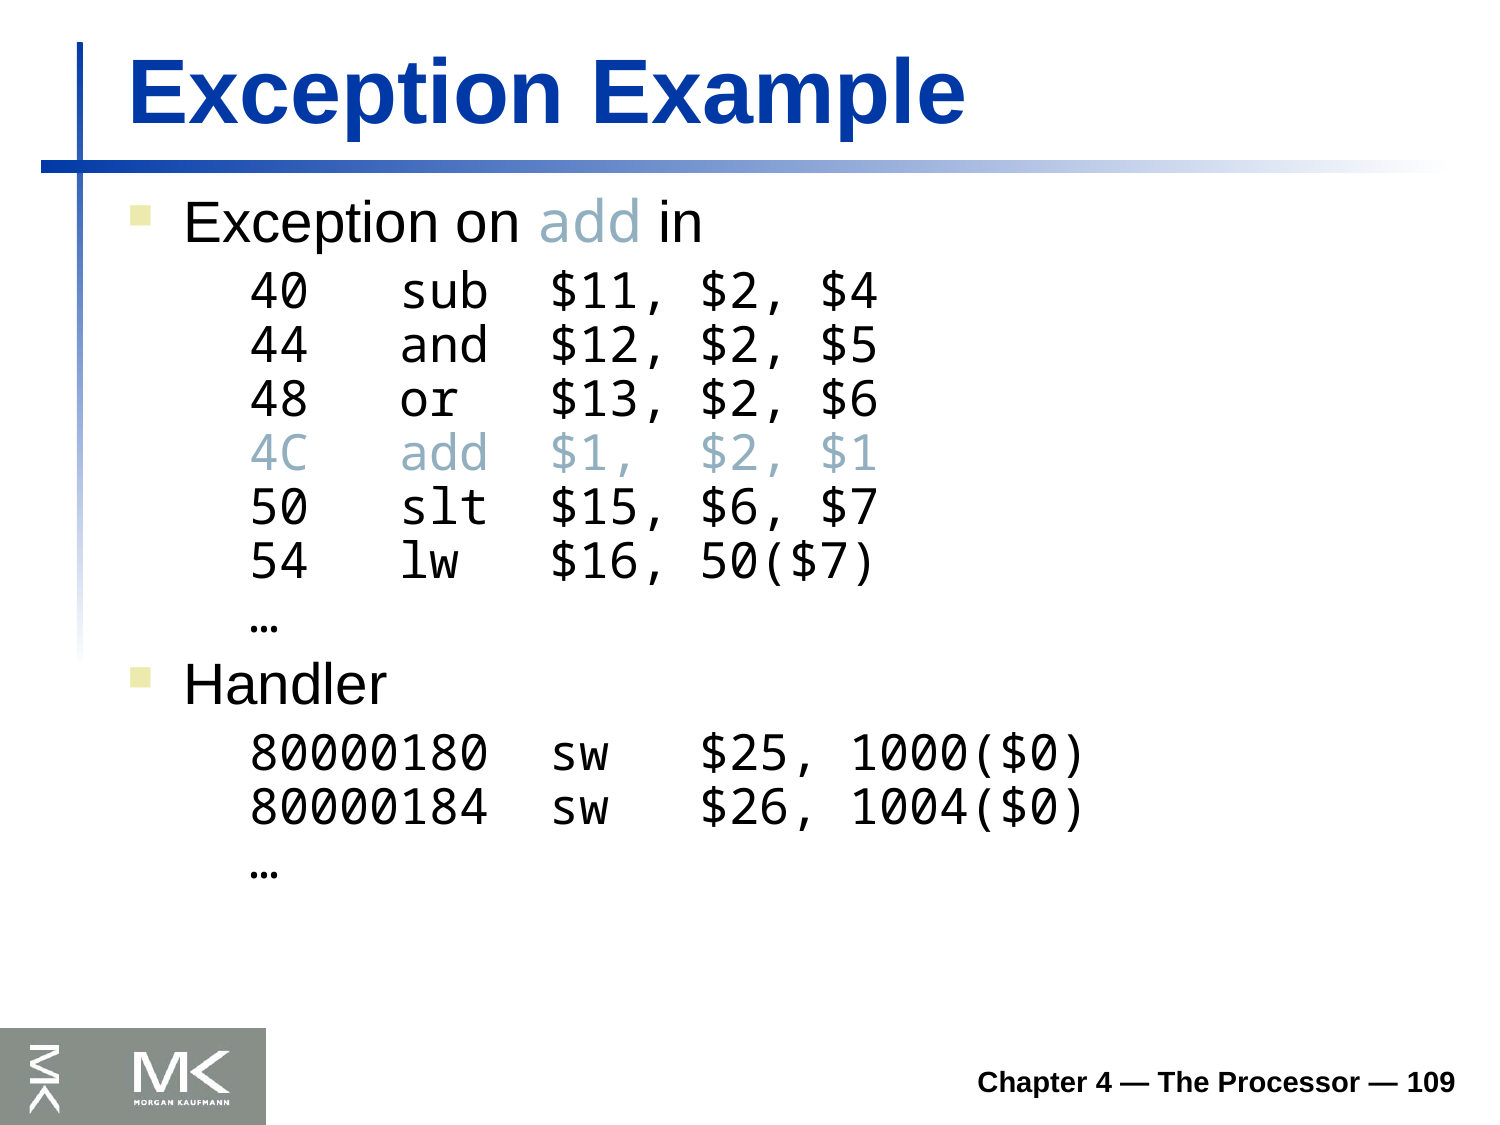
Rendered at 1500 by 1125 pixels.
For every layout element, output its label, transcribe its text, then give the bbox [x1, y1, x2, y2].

footer Chapter 4 — The Processor — 109 [277, 1046, 1471, 1106]
picture [0, 1028, 266, 1125]
title Exception Example [112, 23, 1468, 149]
list Exception on add in 40 sub $11, $2, $4 44 and $12, $2, $5 48 or $13, $2, $6 4C add $1, $2, $1 50 slt $15, $6, $7 54 lw $16, 50($7) … Handler 80000180 sw $25, 1000($0) 80000184 sw $26, 1004($0) … [112, 184, 1469, 1024]
